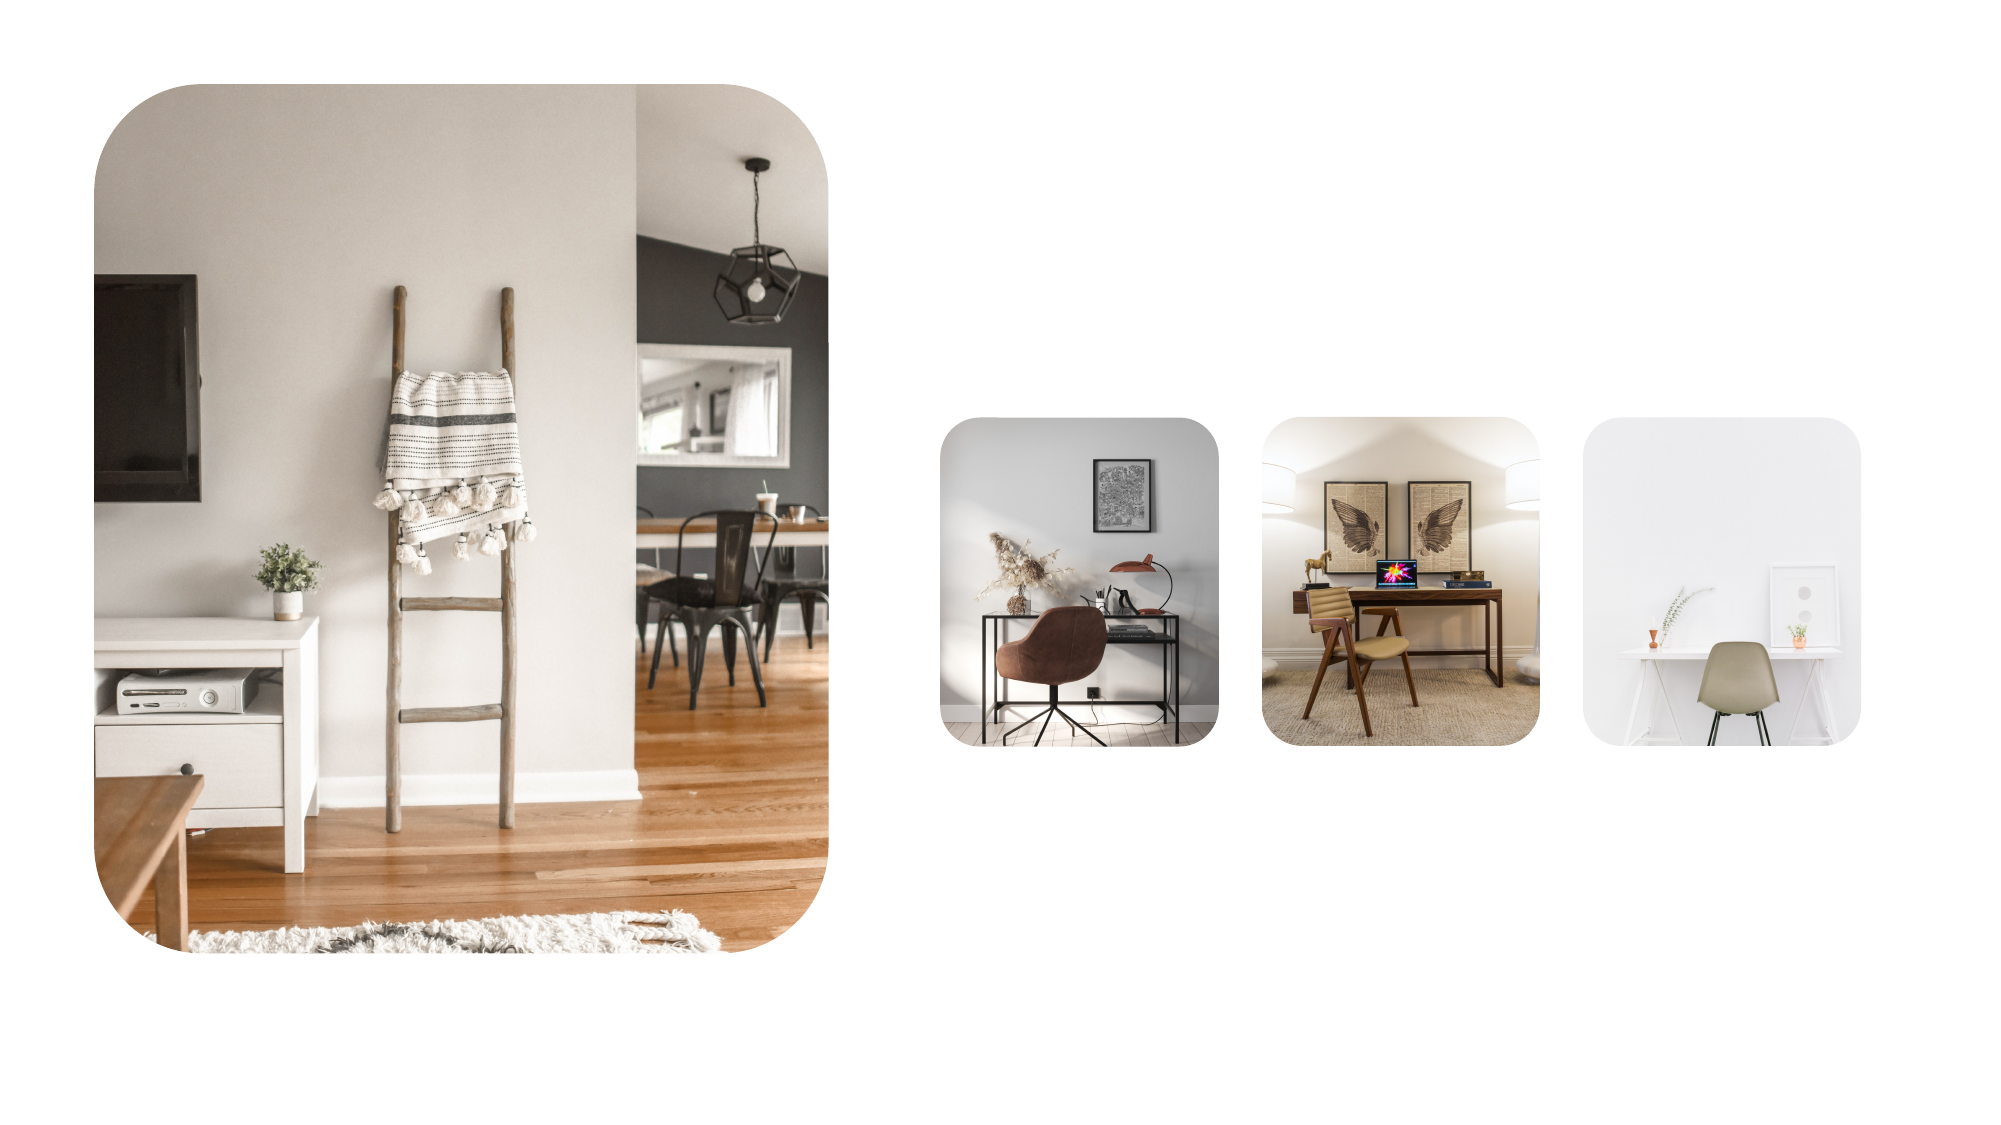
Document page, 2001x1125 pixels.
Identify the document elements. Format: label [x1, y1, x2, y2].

picture [940, 417, 1219, 747]
picture [1261, 416, 1540, 746]
picture [94, 84, 829, 954]
picture [1583, 417, 1862, 746]
